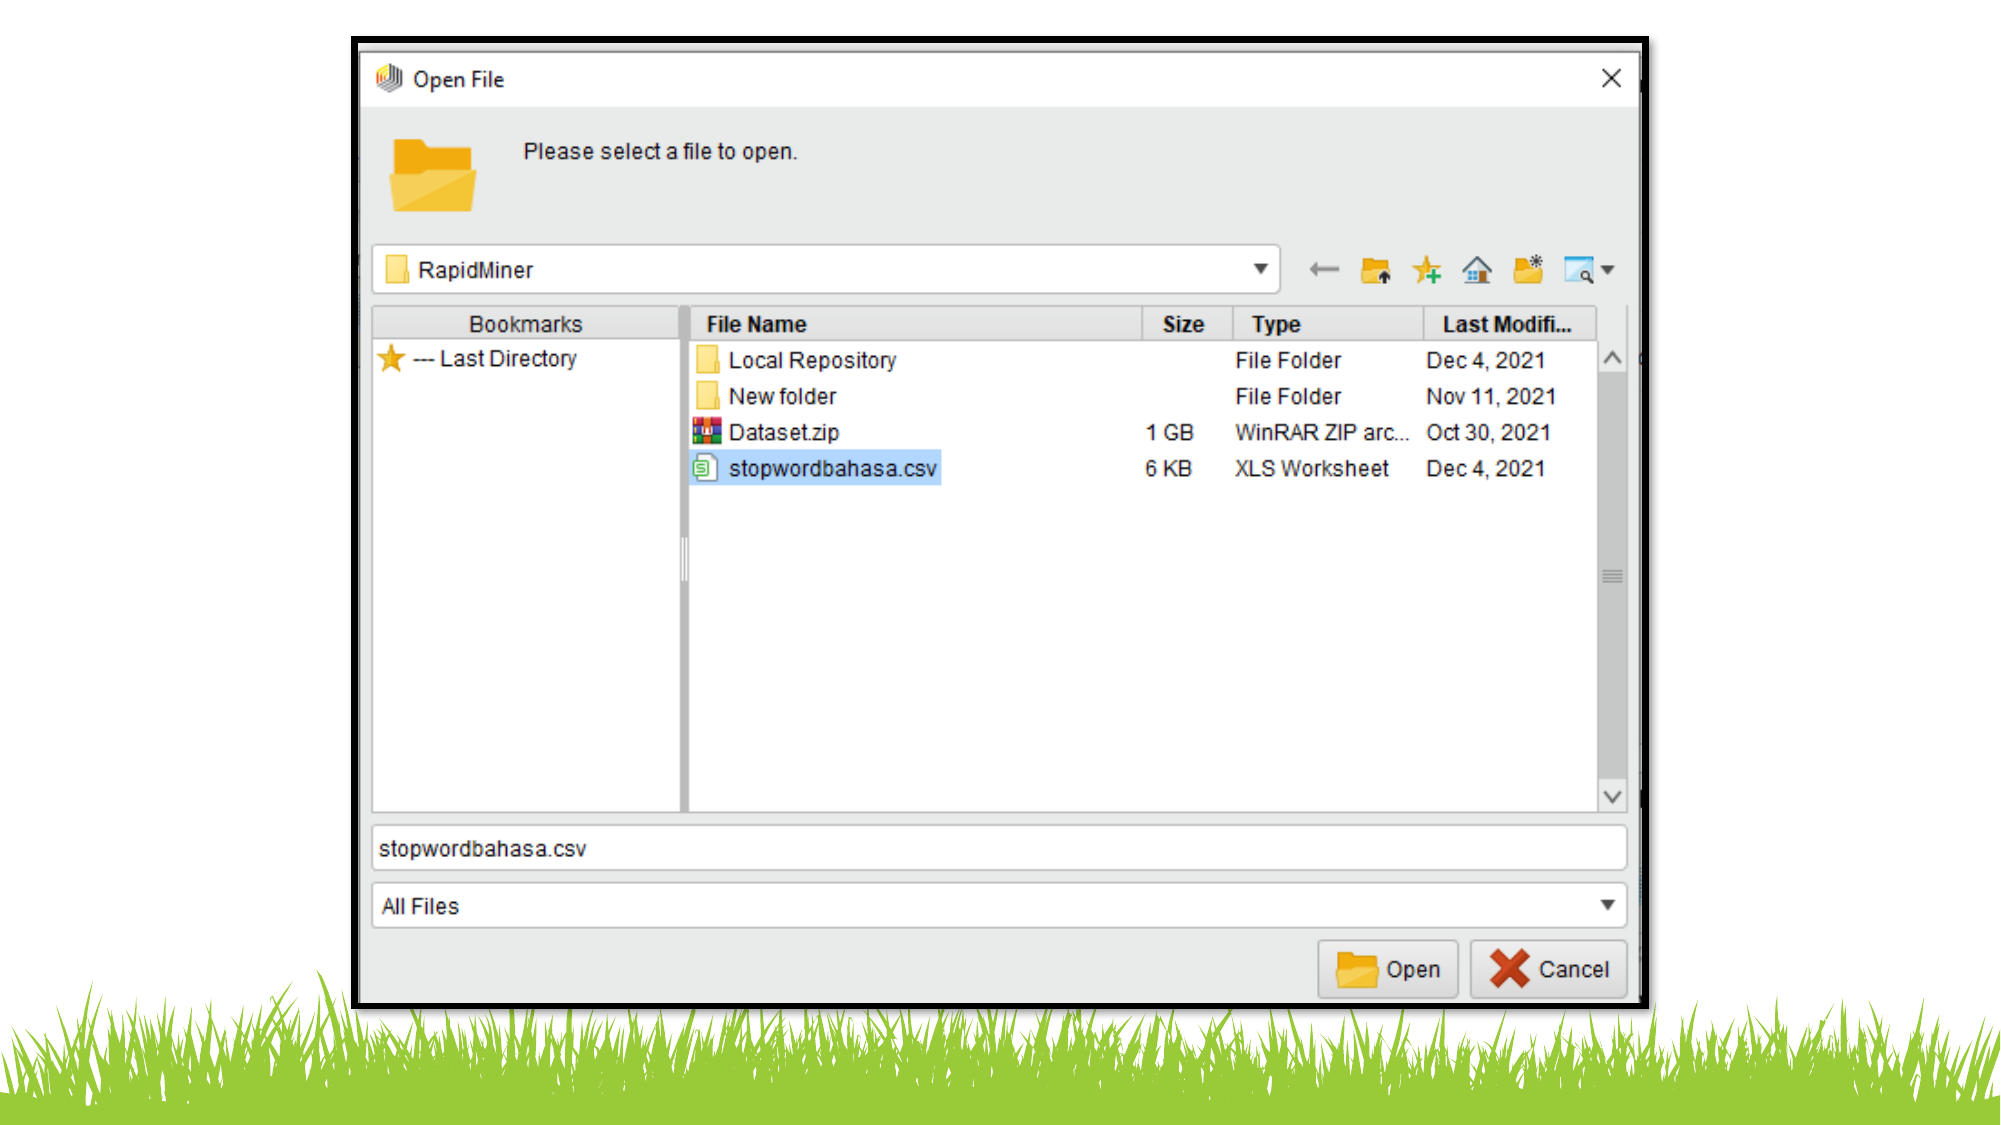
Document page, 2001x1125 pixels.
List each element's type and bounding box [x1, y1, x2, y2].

picture [357, 42, 1643, 1003]
